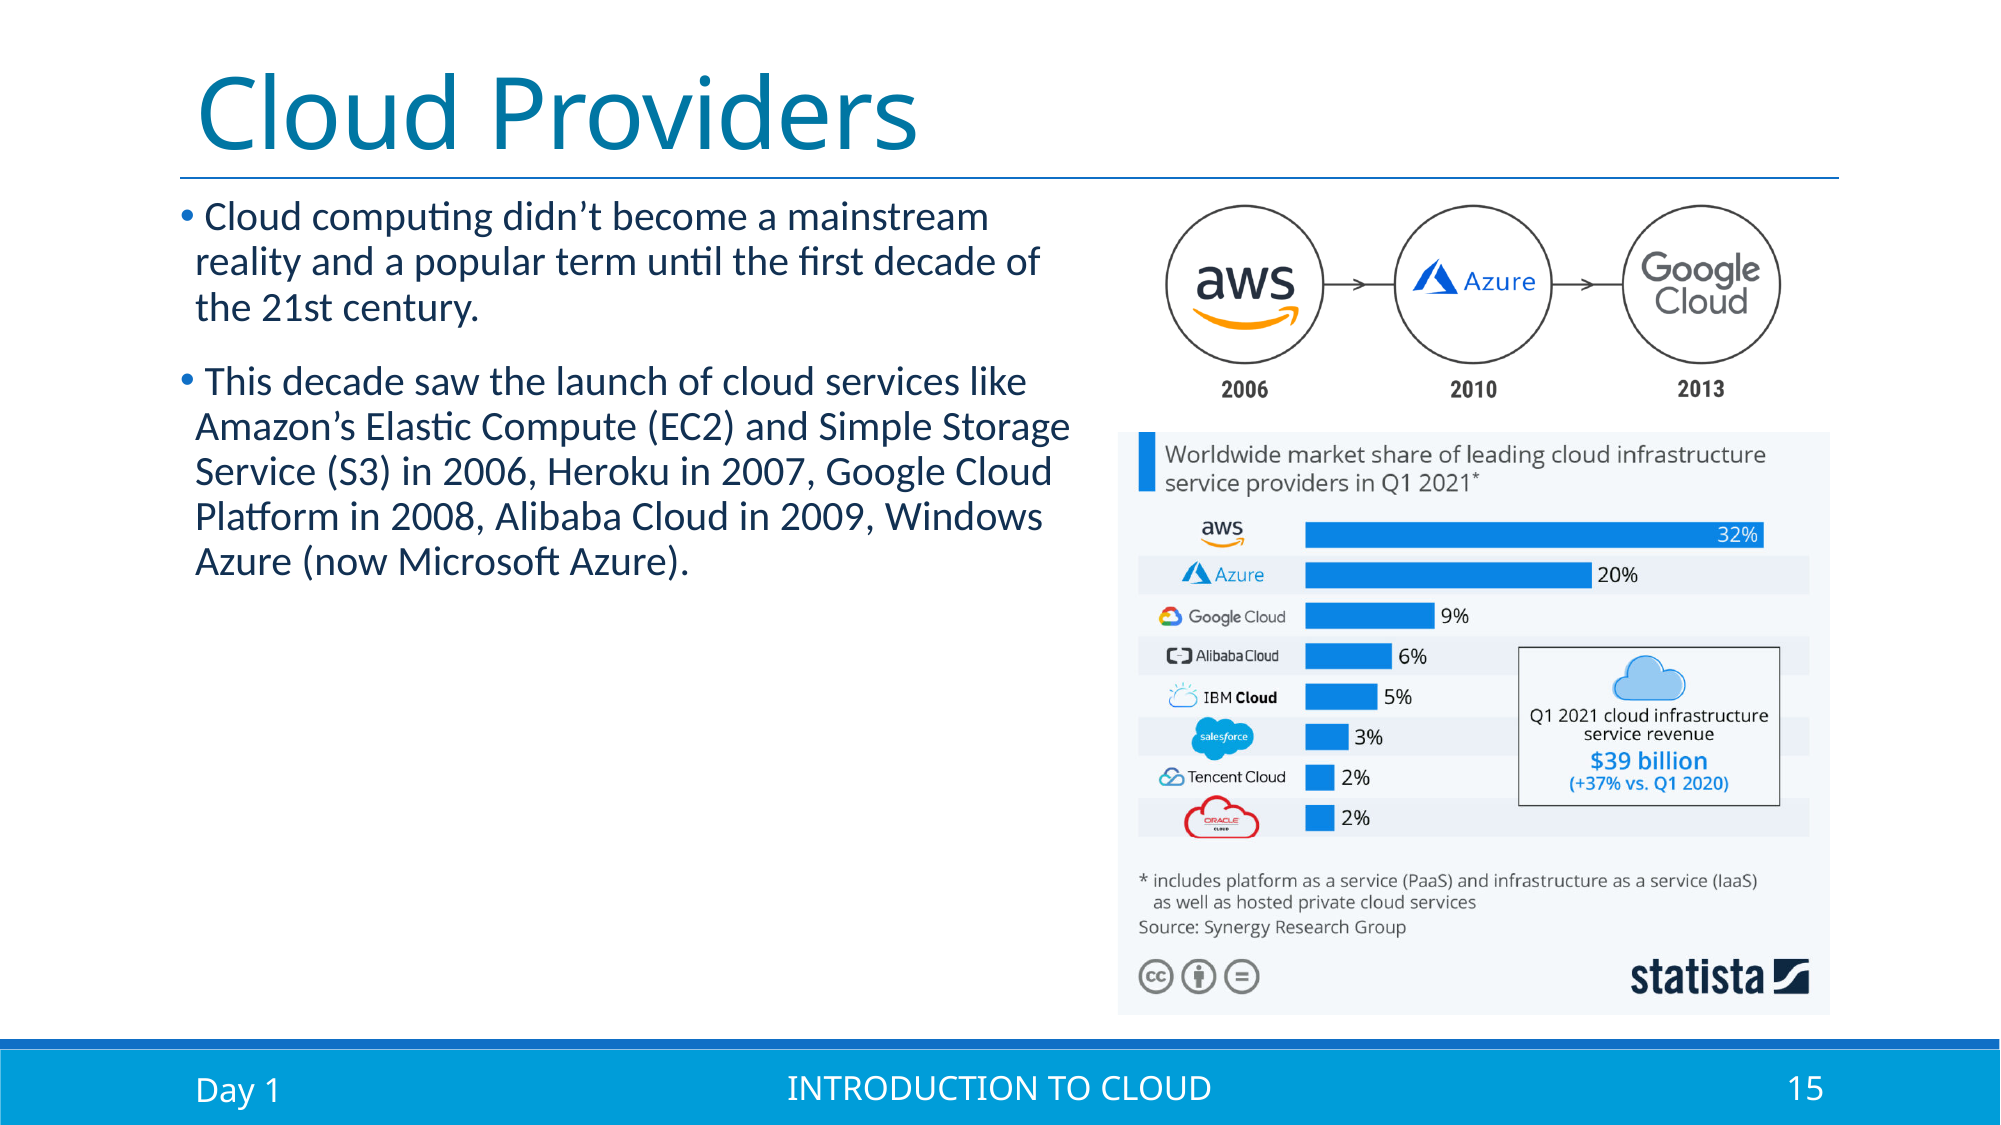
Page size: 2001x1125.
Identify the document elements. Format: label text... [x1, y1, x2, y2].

list Cloud computing didn’t become a mainstream reality and a popular term until the first decade of the 21st century. This decade saw the launch of cloud services like Amazon’s Elastic Compute (EC2) and Simple Storage Service (S3) in 2006, Heroku in 2007, Google Cloud Platform in 2008, Alibaba Cloud in 2009, Windows Azure (now Microsoft Azure). [180, 187, 1077, 997]
title Cloud Providers [180, 47, 1830, 178]
footer Introduction to Cloud [604, 1059, 1396, 1120]
picture [1154, 187, 1794, 411]
picture [1117, 432, 1831, 1015]
slide_number Day 1 [180, 1059, 586, 1120]
slide_number 15 [1624, 1059, 1840, 1120]
